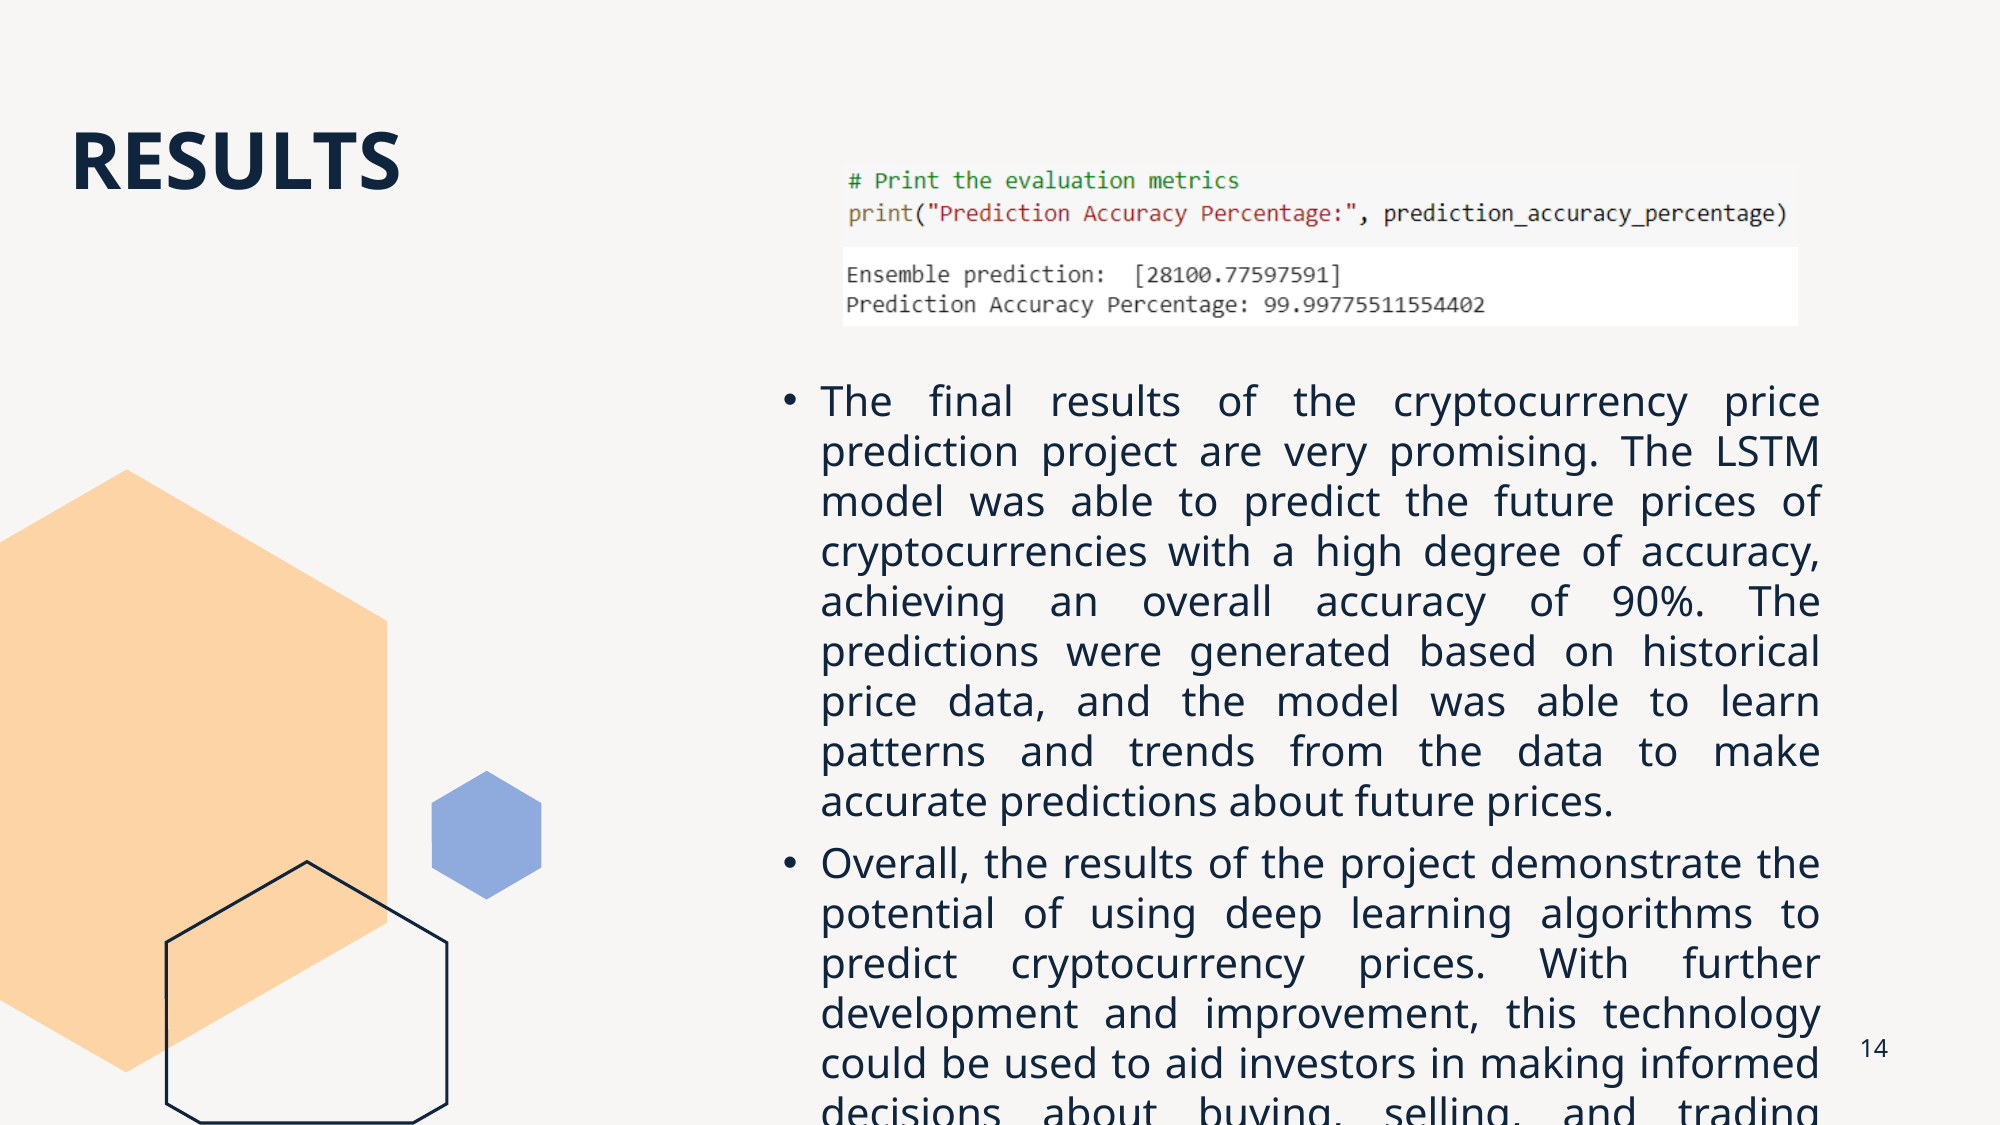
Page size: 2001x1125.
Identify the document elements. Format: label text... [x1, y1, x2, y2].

text_box The final results of the cryptocurrency price prediction project are very promising. The LSTM model was able to predict the future prices of cryptocurrencies with a high degree of accuracy, achieving an overall accuracy of 90%. The predictions were generated based on historical price data, and the model was able to learn patterns and trends from the data to make accurate predictions about future prices. Overall, the results of the project demonstrate the potential of using deep learning algorithms to predict cryptocurrency prices. With further development and improvement, this technology could be used to aid investors in making informed decisions about buying, selling, and trading cryptocurrencies. [767, 367, 1837, 1011]
slide_number 14 [1836, 1020, 1912, 1080]
picture [843, 164, 1798, 326]
title RESULTS [54, 114, 954, 488]
